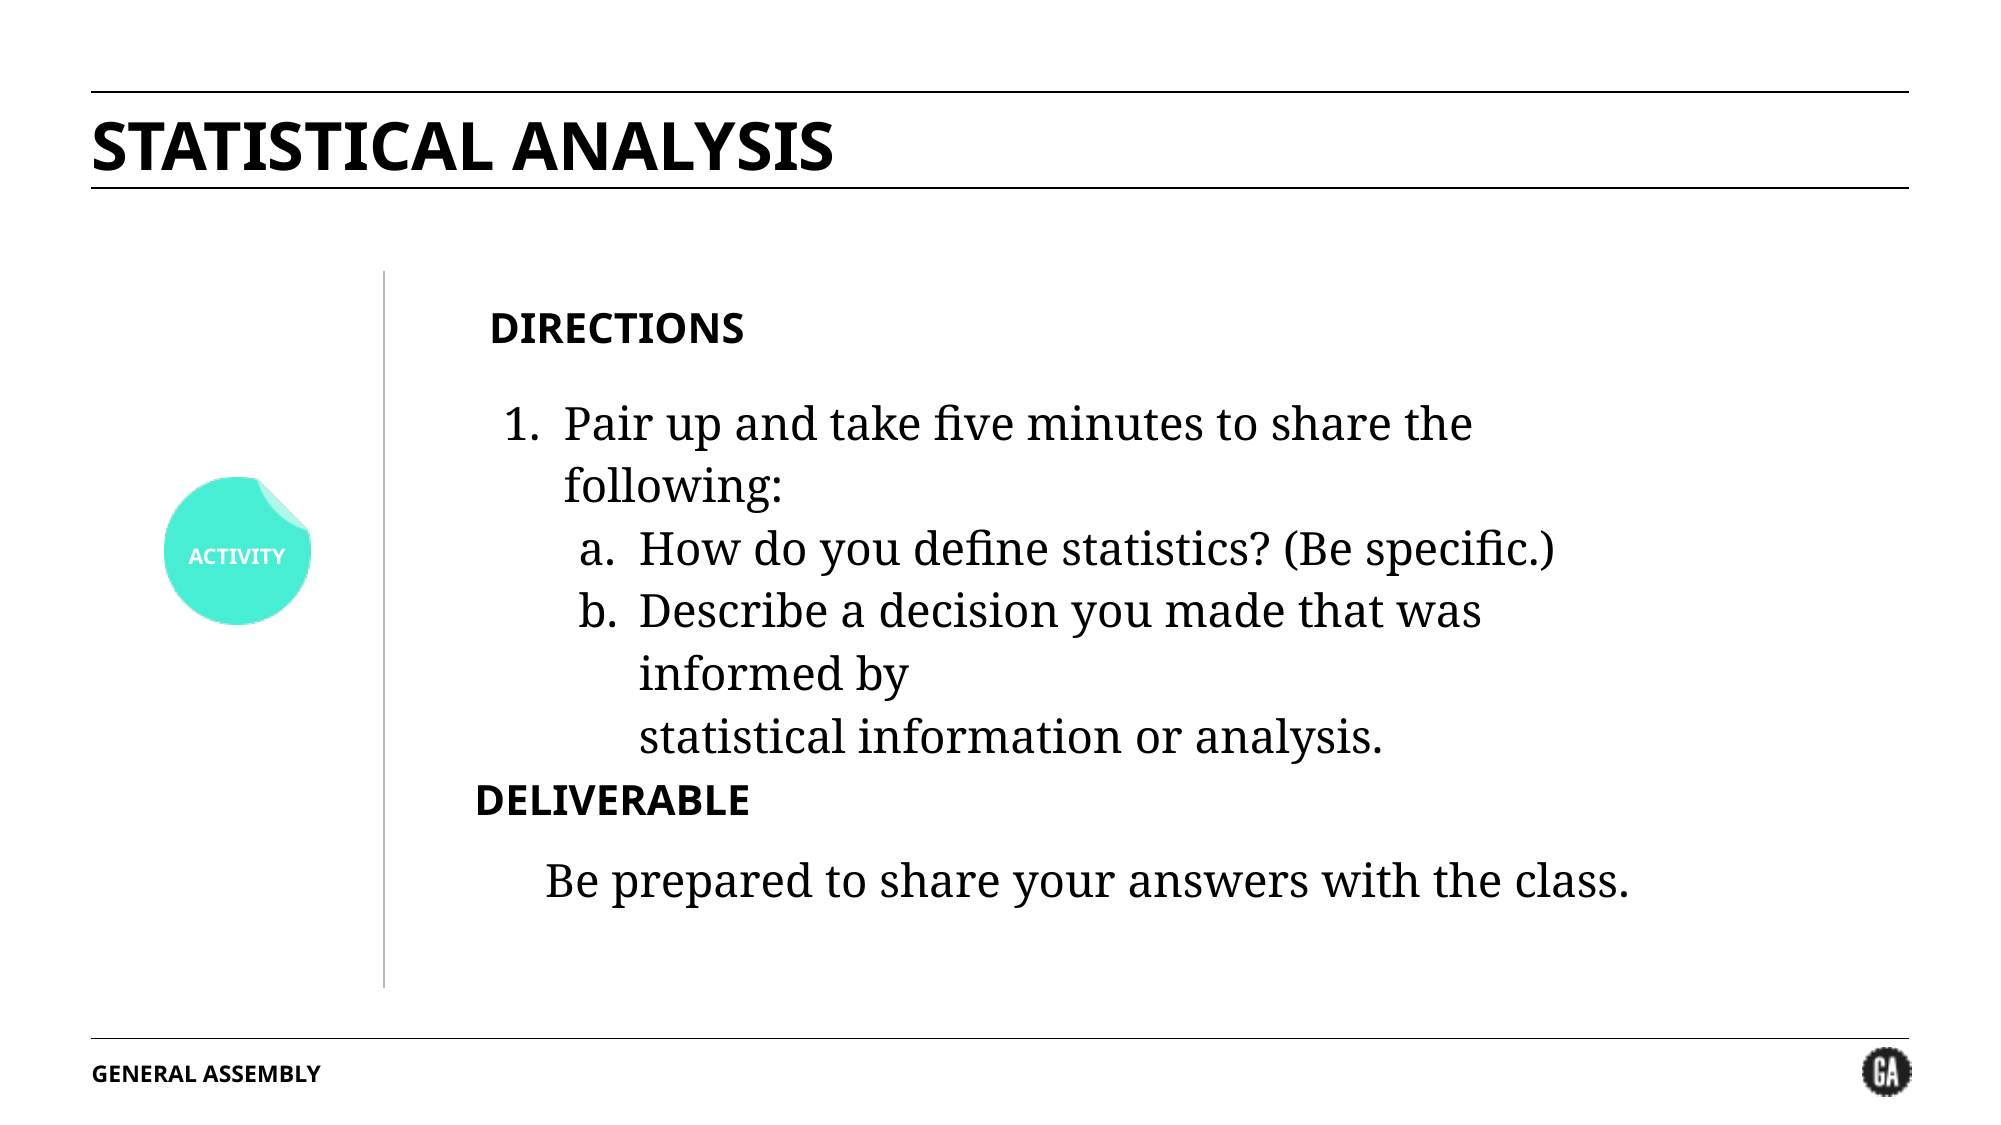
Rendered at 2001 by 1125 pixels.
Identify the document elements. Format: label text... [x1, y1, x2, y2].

list Pair up and take five minutes to share the following: How do you define statistics? (Be specific.) Describe a decision you made that was informed by statistical information or analysis. [473, 378, 1708, 713]
picture [1862, 1047, 1912, 1097]
title STATISTICAL ANALYSIS [76, 91, 1897, 205]
picture [164, 477, 311, 625]
list Be prepared to share your answers with the class. [530, 836, 1708, 898]
